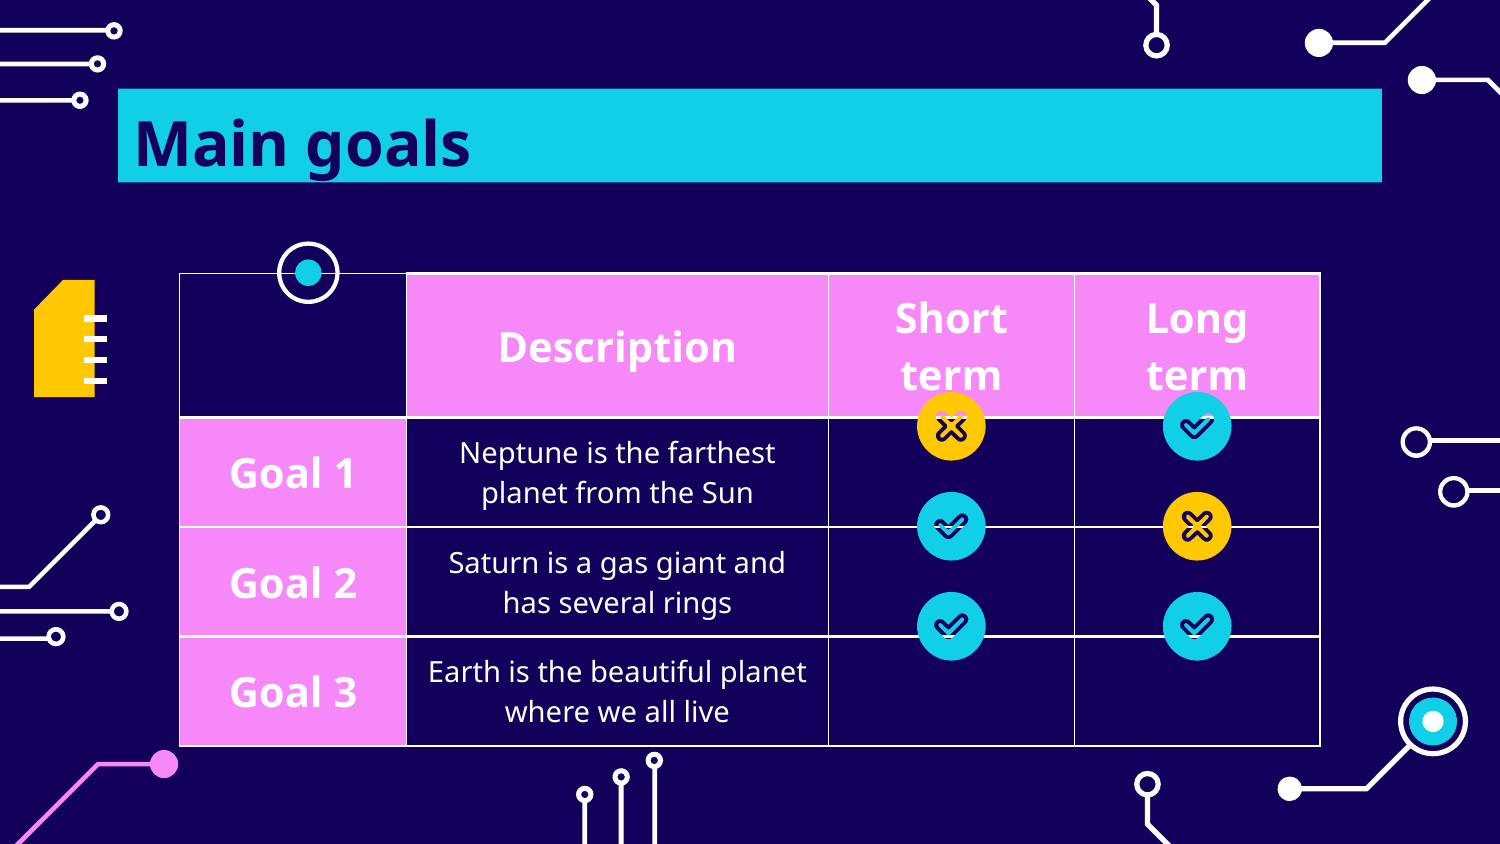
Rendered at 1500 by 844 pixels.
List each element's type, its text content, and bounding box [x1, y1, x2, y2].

title Main goals [118, 88, 1382, 183]
table_header Short term [829, 275, 1074, 416]
table_cell Goal 1 [180, 419, 406, 526]
table_header [180, 274, 406, 416]
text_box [916, 491, 986, 561]
table_cell [1075, 419, 1319, 526]
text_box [916, 591, 986, 661]
table_cell [829, 528, 1074, 635]
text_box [1162, 391, 1232, 461]
table_cell [829, 638, 1074, 745]
table_cell Earth is the beautiful planet where we all live [407, 638, 828, 745]
table_cell Goal 2 [180, 528, 406, 635]
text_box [276, 241, 343, 305]
table_cell [829, 419, 1074, 526]
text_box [1162, 591, 1232, 661]
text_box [1162, 491, 1232, 561]
table_cell [1075, 528, 1319, 635]
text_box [916, 391, 986, 461]
table_cell Neptune is the farthest planet from the Sun [407, 419, 828, 526]
table_cell Goal 3 [180, 638, 406, 745]
table_header Description [407, 275, 828, 416]
table_cell Saturn is a gas giant and has several rings [407, 528, 828, 635]
table_header Long term [1075, 275, 1319, 416]
table_cell [1075, 638, 1319, 745]
